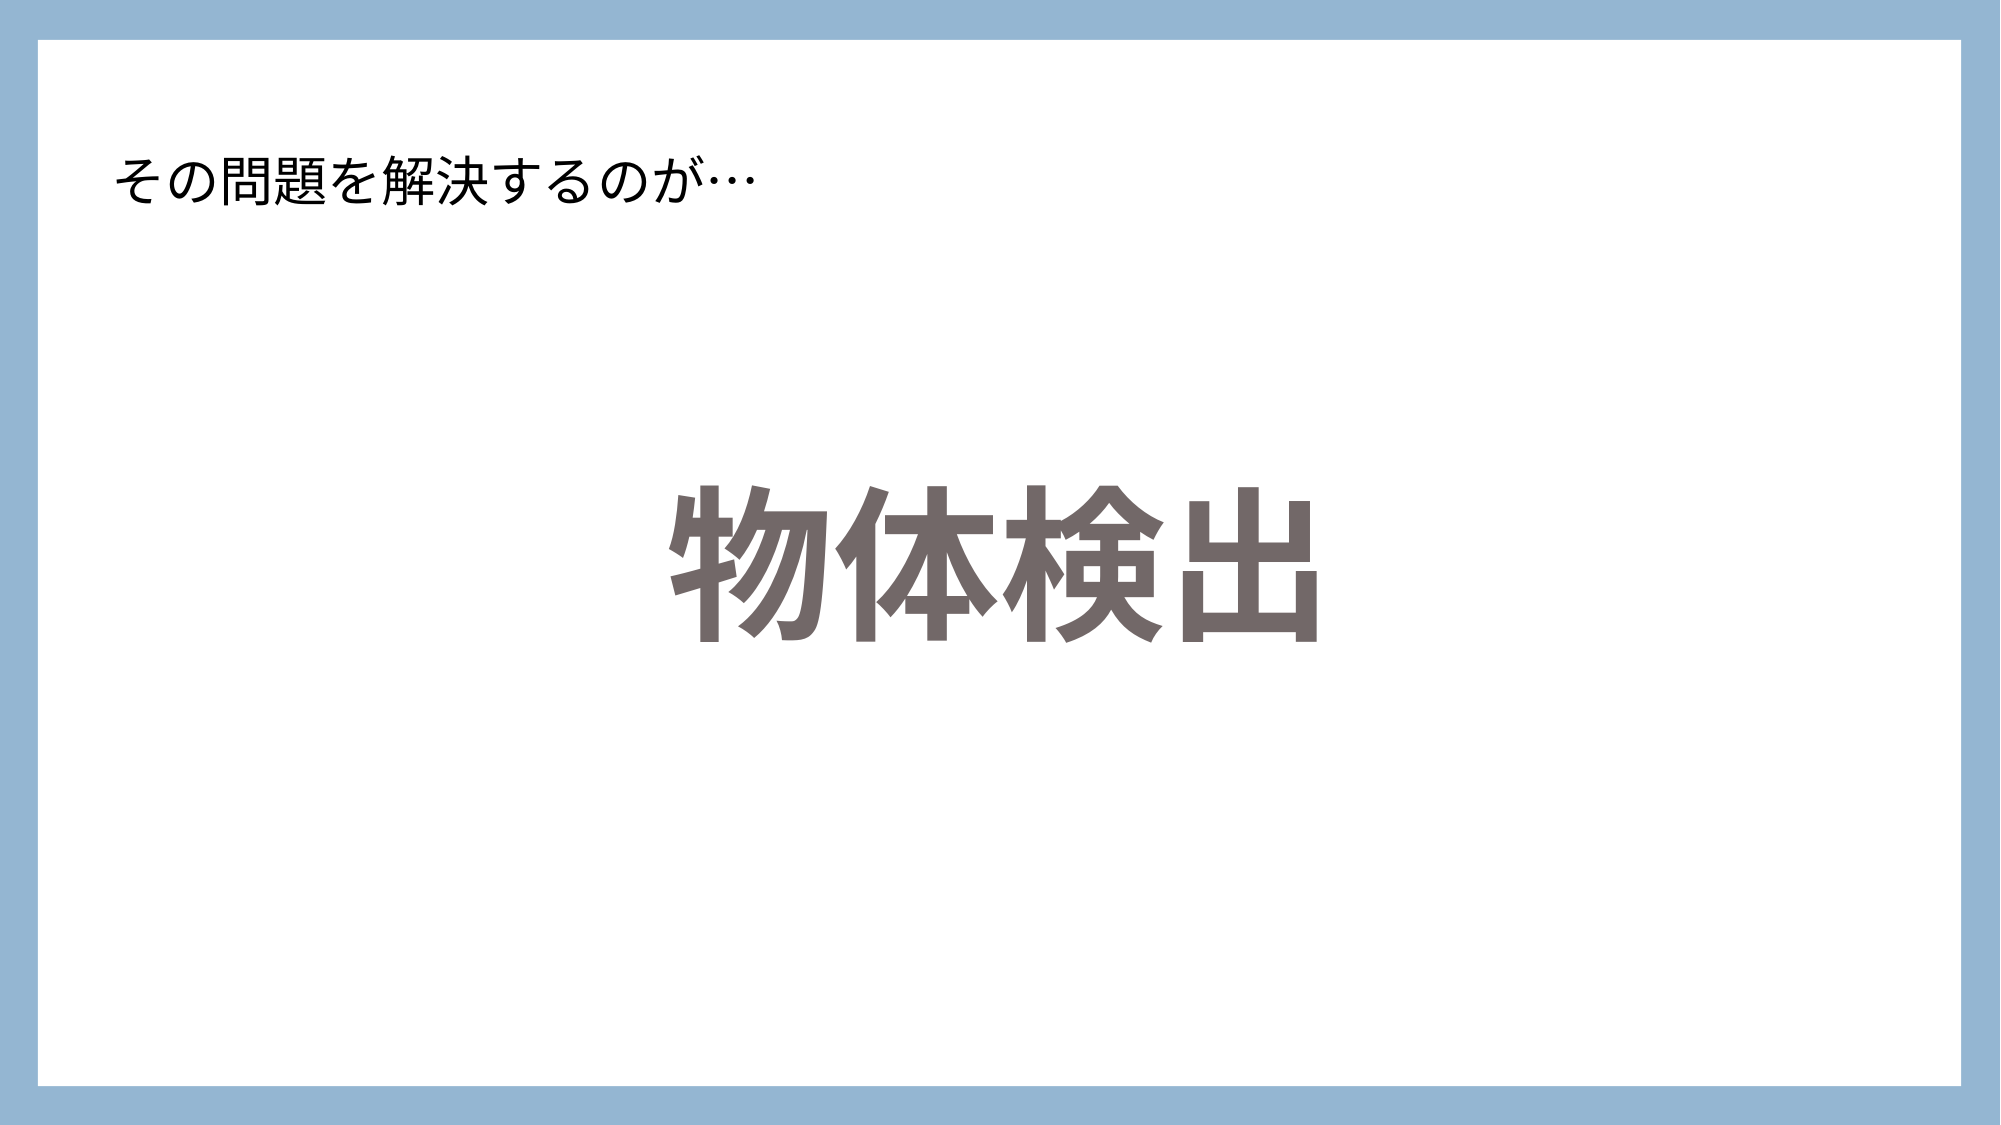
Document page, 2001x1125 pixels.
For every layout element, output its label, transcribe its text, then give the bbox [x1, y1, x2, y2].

text_box 物体検出 [432, 453, 1568, 669]
text_box その問題を解決するのが… [91, 143, 779, 224]
